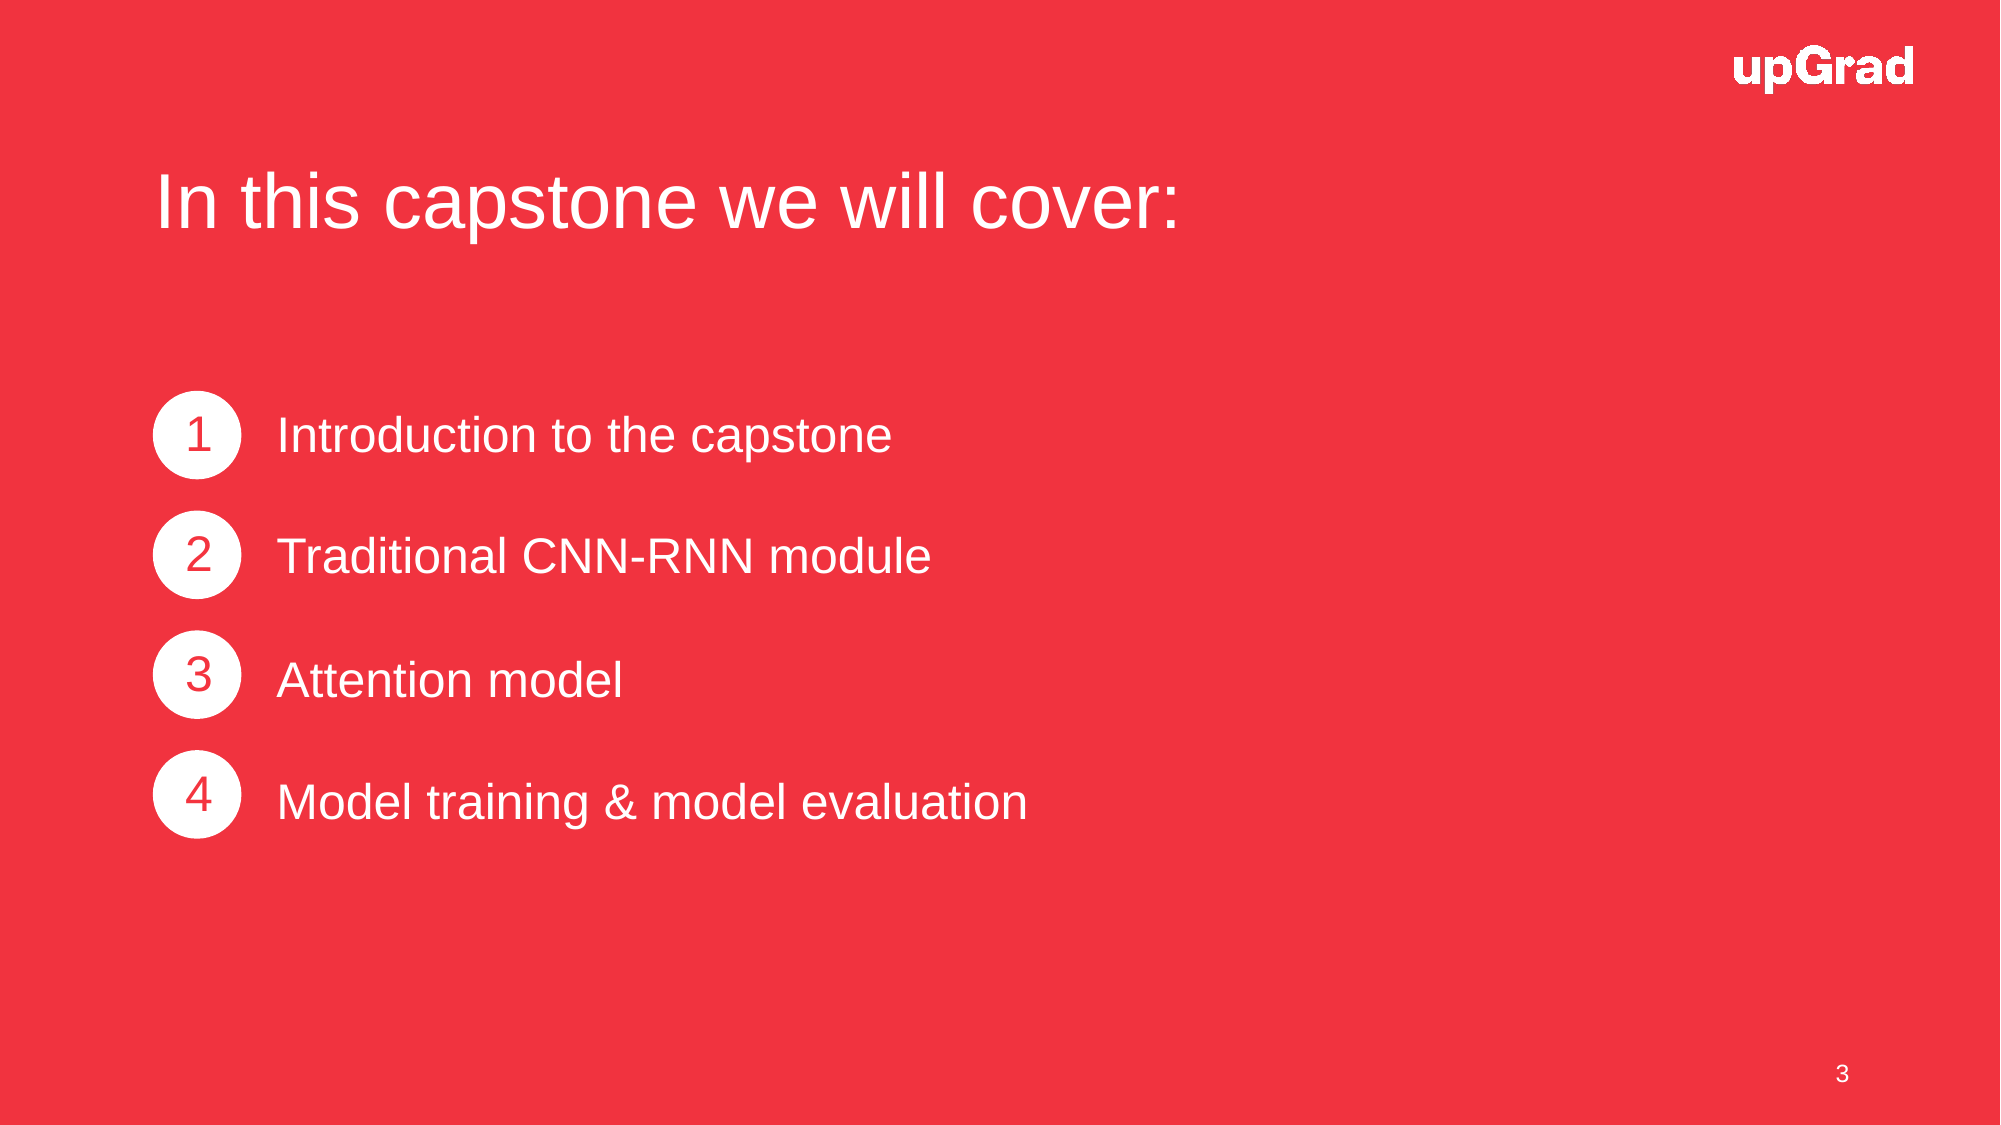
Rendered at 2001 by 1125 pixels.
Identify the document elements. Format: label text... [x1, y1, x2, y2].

text_box Model training & model evaluation [261, 762, 1197, 838]
text_box Attention model [261, 639, 1612, 715]
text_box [152, 390, 242, 480]
text_box In this capstone we will cover: [139, 143, 1220, 252]
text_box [152, 749, 242, 839]
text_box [152, 630, 242, 720]
text_box Traditional CNN-RNN module [261, 515, 1612, 591]
picture [1734, 45, 1913, 94]
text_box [152, 510, 242, 600]
slide_number 3 [1414, 1042, 1865, 1103]
text_box Introduction to the capstone [261, 394, 1612, 470]
